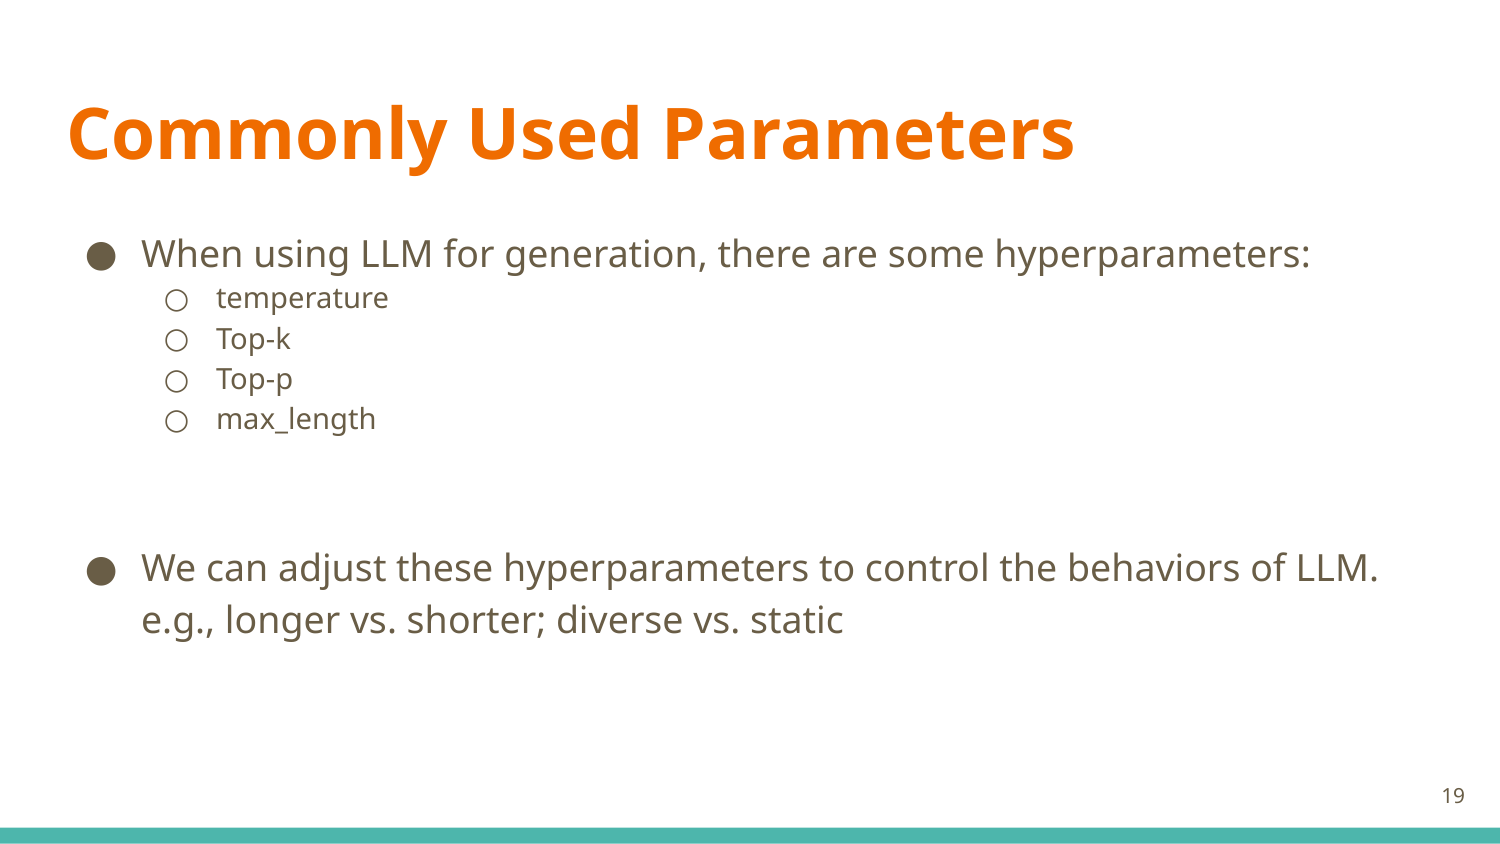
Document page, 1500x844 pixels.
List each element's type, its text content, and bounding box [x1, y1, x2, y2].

slide_number ‹#› [1389, 764, 1480, 830]
title Commonly Used Parameters [51, 72, 1449, 189]
list When using LLM for generation, there are some hyperparameters: temperature Top-k Top-p max_length We can adjust these hyperparameters to control the behaviors of LLM. e.g., longer vs. shorter; diverse vs. static [51, 207, 1449, 750]
